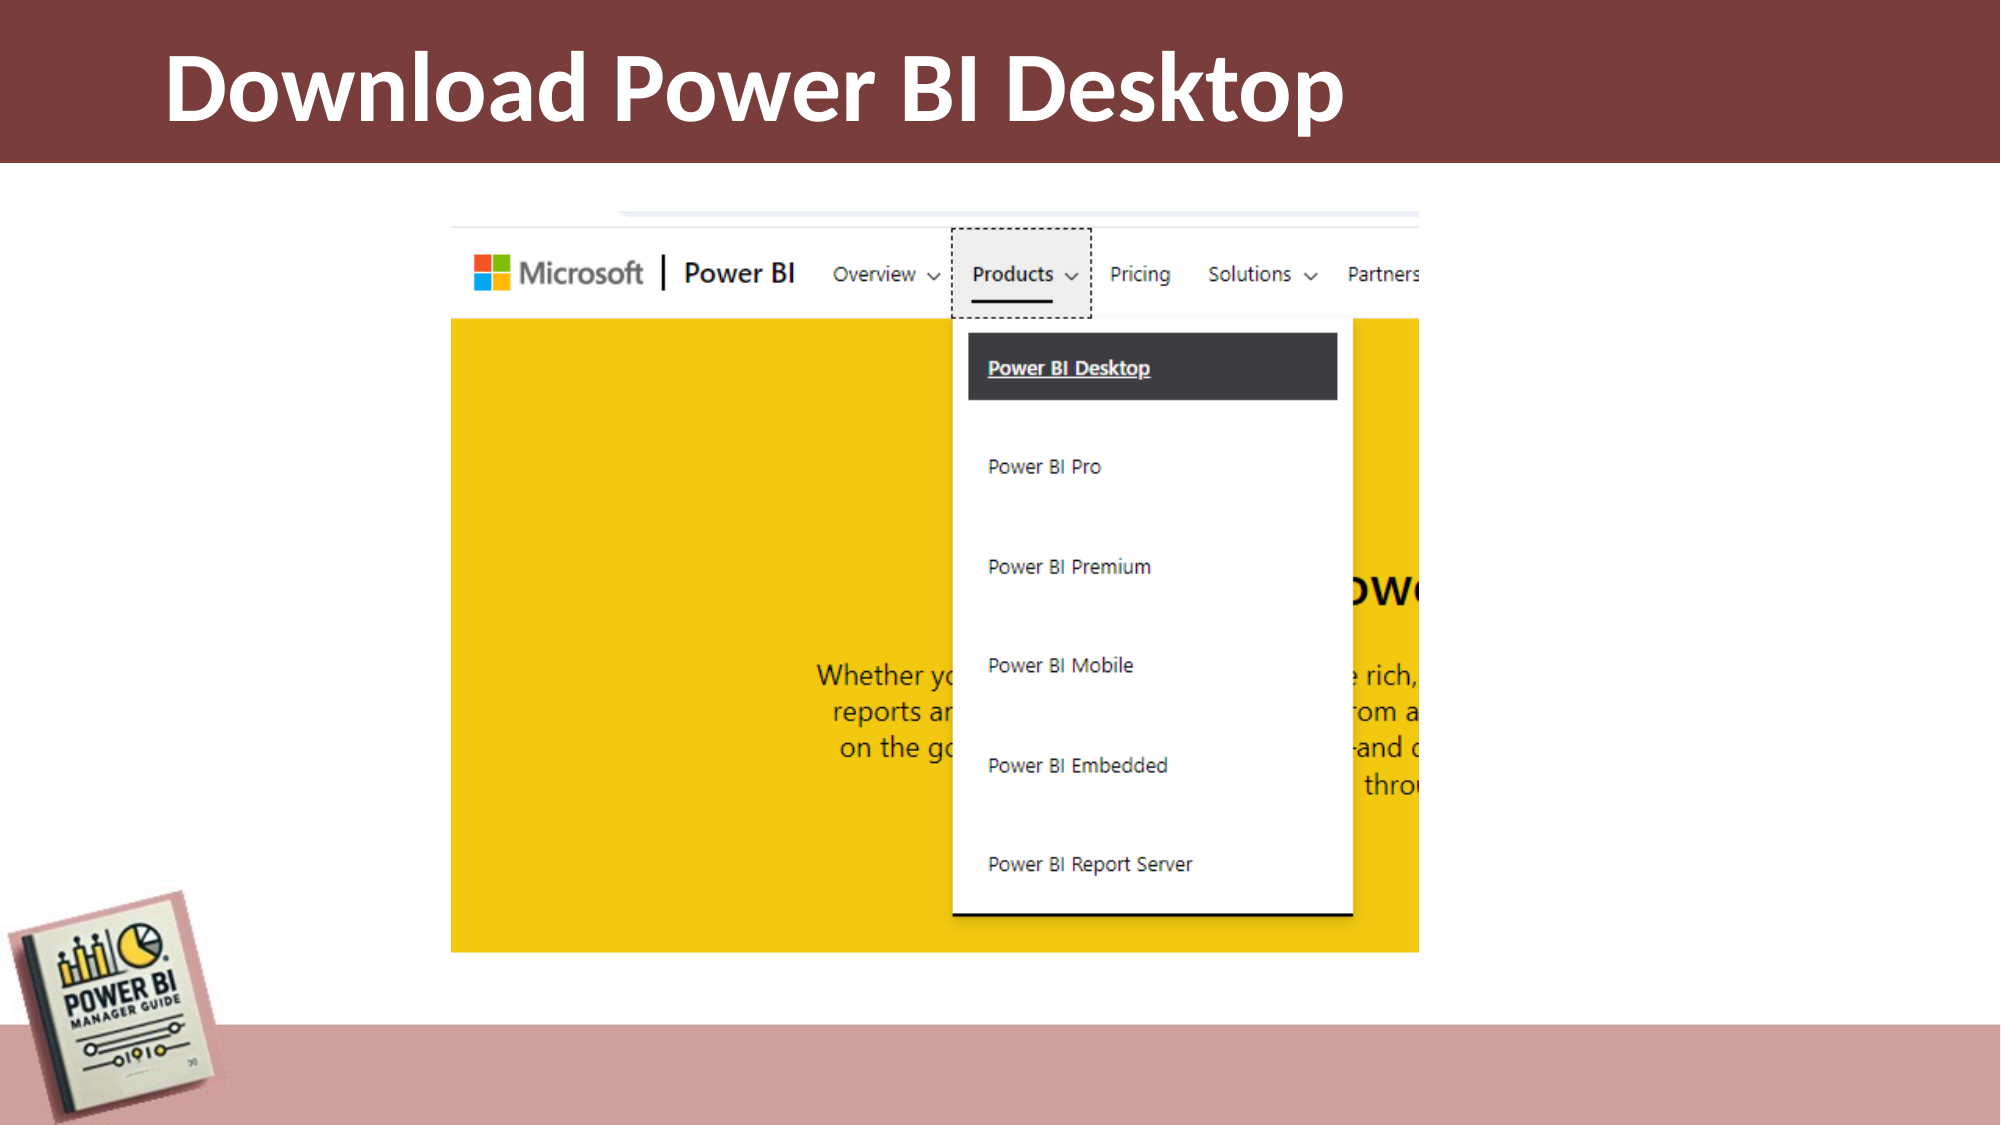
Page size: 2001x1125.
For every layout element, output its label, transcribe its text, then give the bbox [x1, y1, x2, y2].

text_box Download Power BI Desktop [0, 0, 2000, 164]
picture [0, 0, 2001, 1125]
